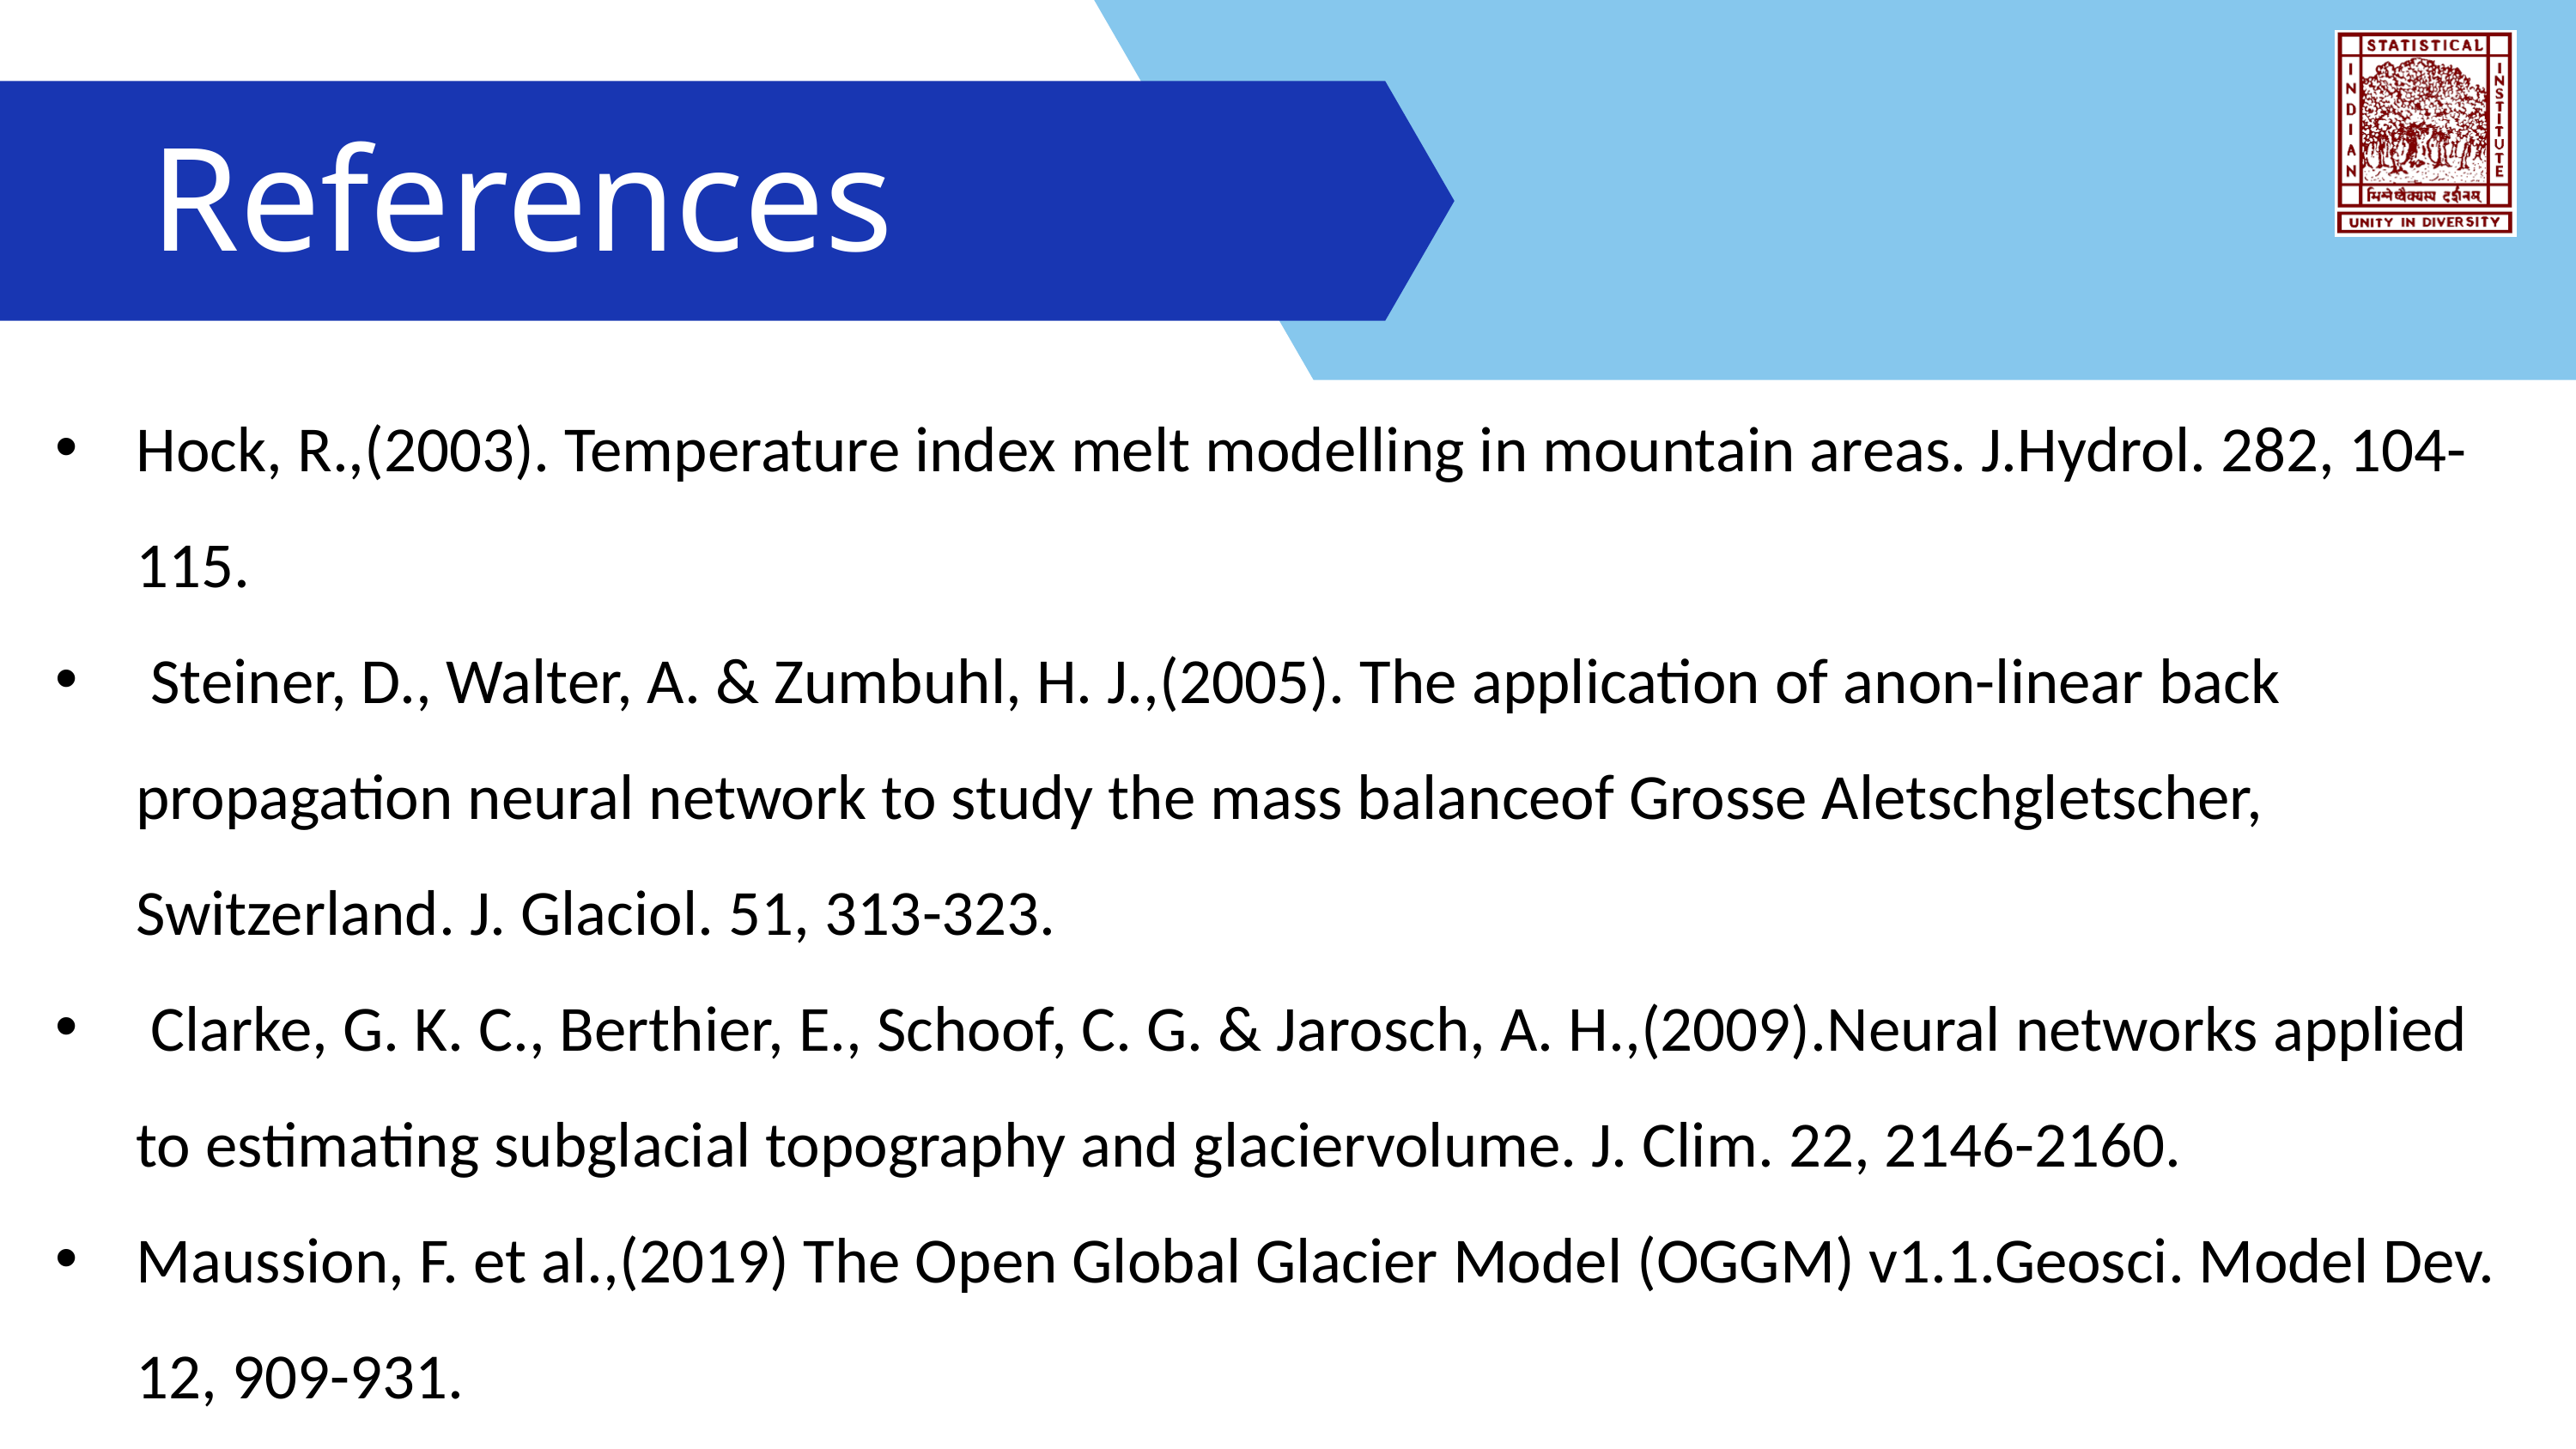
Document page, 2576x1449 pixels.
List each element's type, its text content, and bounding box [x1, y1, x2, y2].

picture [2334, 30, 2518, 237]
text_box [1031, 0, 2576, 380]
text_box Hock, R.,(2003). Temperature index melt modelling in mountain areas. J.Hydrol. 282, 104-115. Steiner, D., Walter, A. & Zumbuhl, H. J.,(2005). The application of anon-linear back propagation neural network to study the mass balanceof Grosse Aletschgletscher, Switzerland. J. Glaciol. 51, 313-323. Clarke, G. K. C., Berthier, E., Schoof, C. G. & Jarosch, A. H.,(2009).Neural networks applied to estimating subglacial topography and glaciervolume. J. Clim. 22, 2146-2160. Maussion, F. et al.,(2019) The Open Global Glacier Model (OGGM) v1.1.Geosci. Model Dev. 12, 909-931. [42, 361, 2544, 1418]
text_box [0, 81, 1455, 321]
